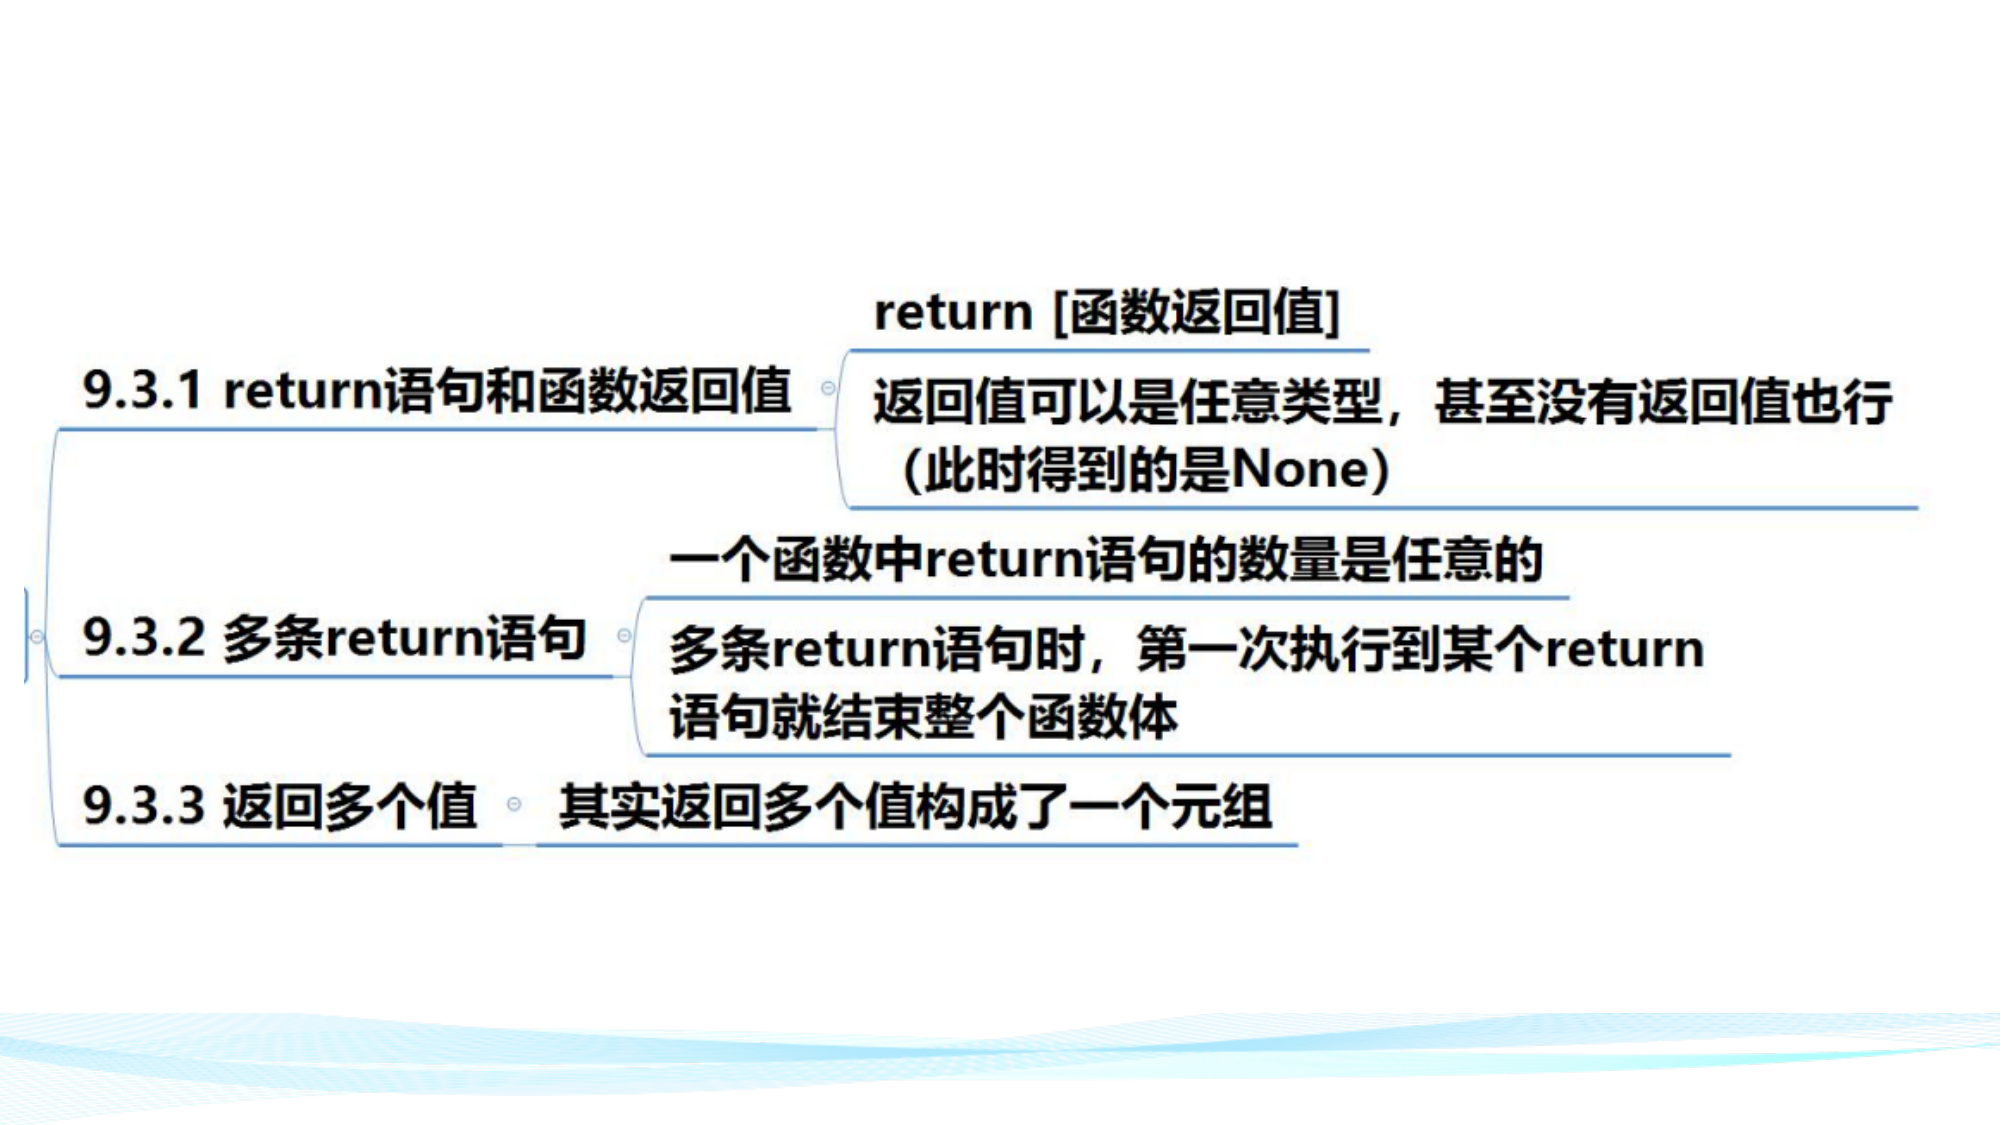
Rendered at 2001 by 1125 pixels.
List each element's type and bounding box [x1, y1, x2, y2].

list [24, 254, 1971, 865]
picture [0, 1013, 2000, 1125]
